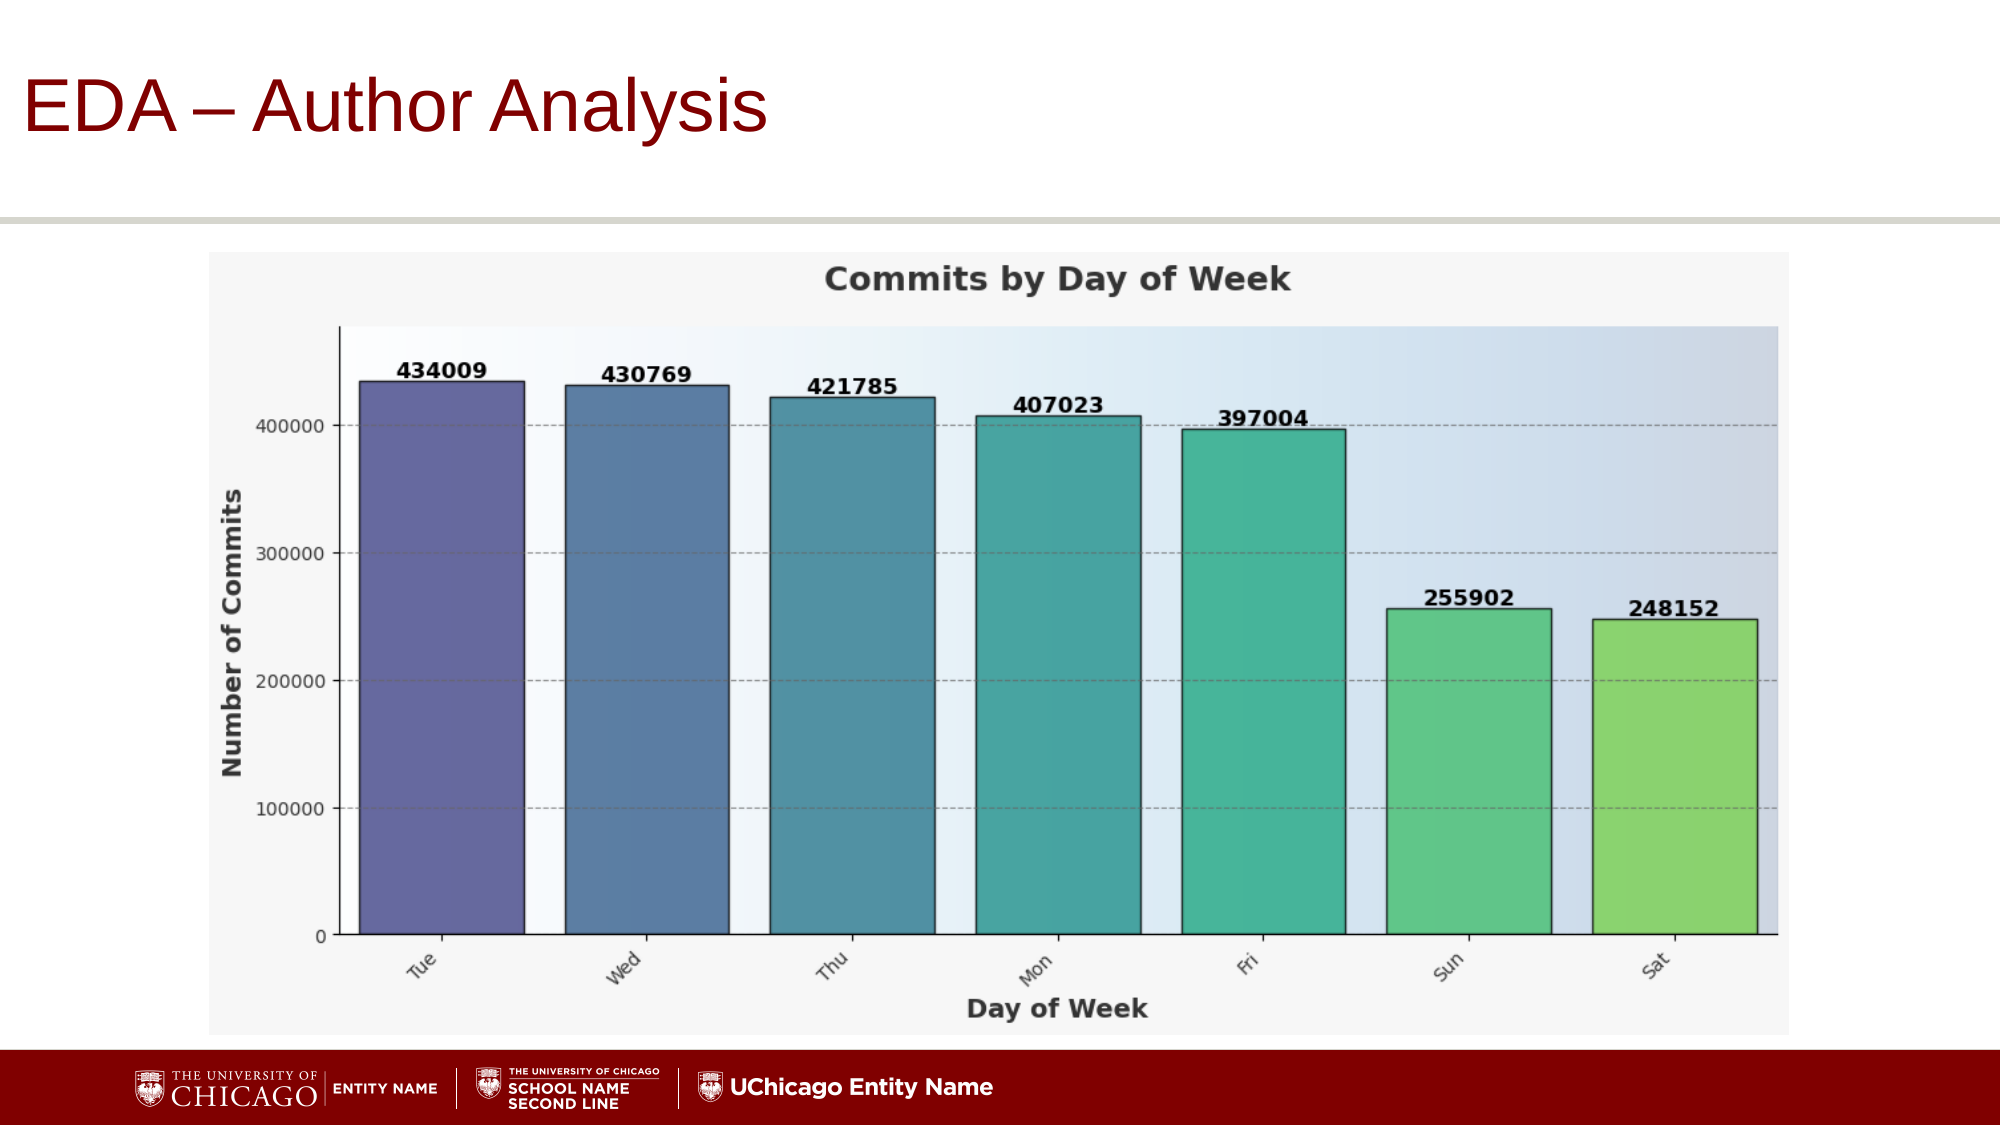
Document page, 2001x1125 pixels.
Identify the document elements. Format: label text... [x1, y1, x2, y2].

picture [209, 252, 1789, 1035]
picture [115, 1050, 1017, 1125]
title EDA – Author Analysis [22, 0, 1976, 216]
